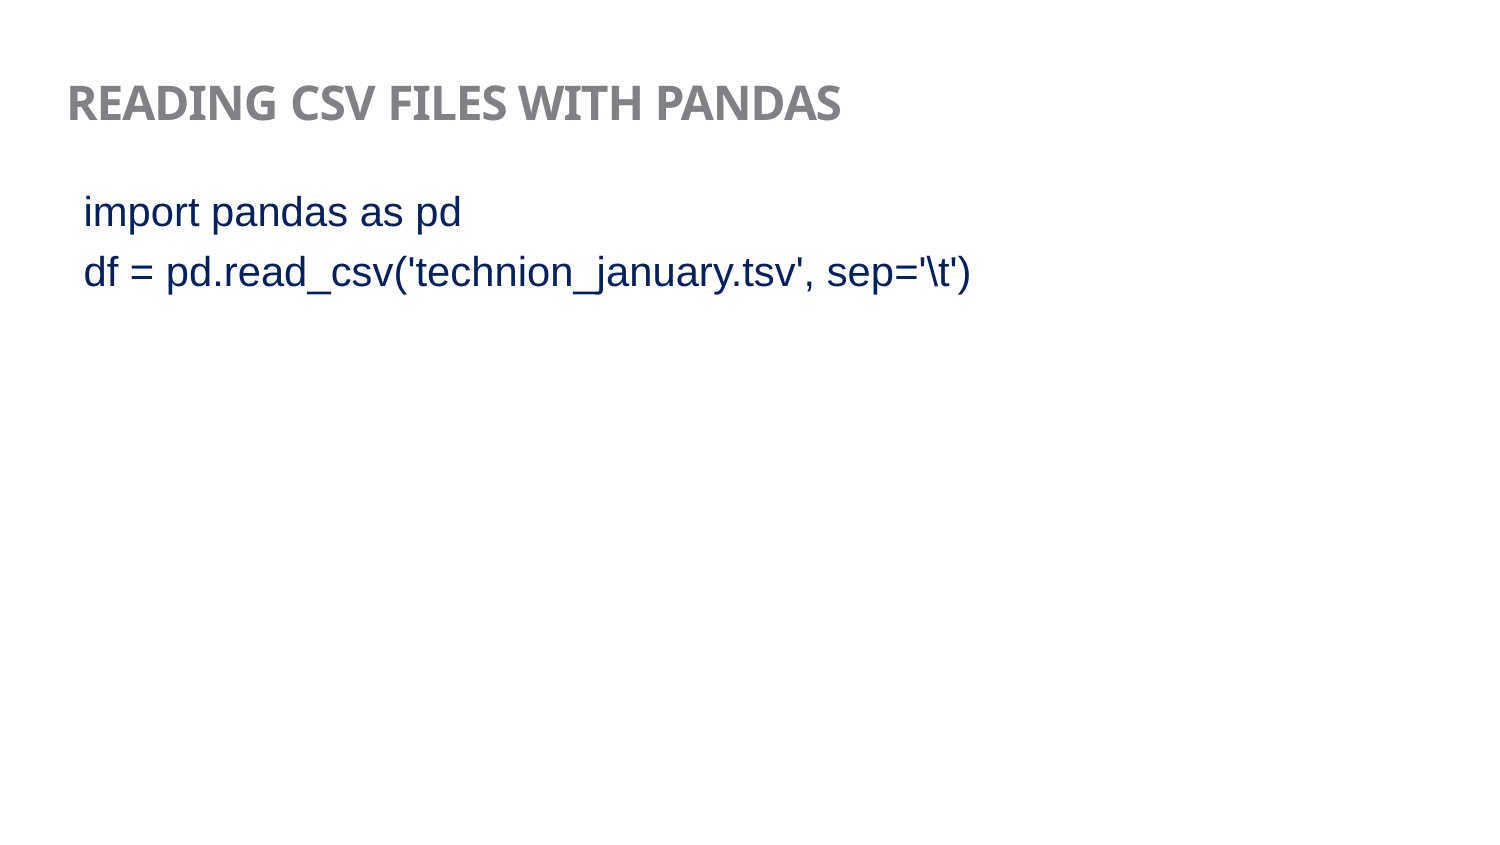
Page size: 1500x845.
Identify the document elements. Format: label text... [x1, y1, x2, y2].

title Reading CSV files with Pandas [51, 73, 1449, 168]
list import pandas as pd df = pd.read_csv('technion_january.tsv', sep='\t') [50, 159, 1425, 721]
